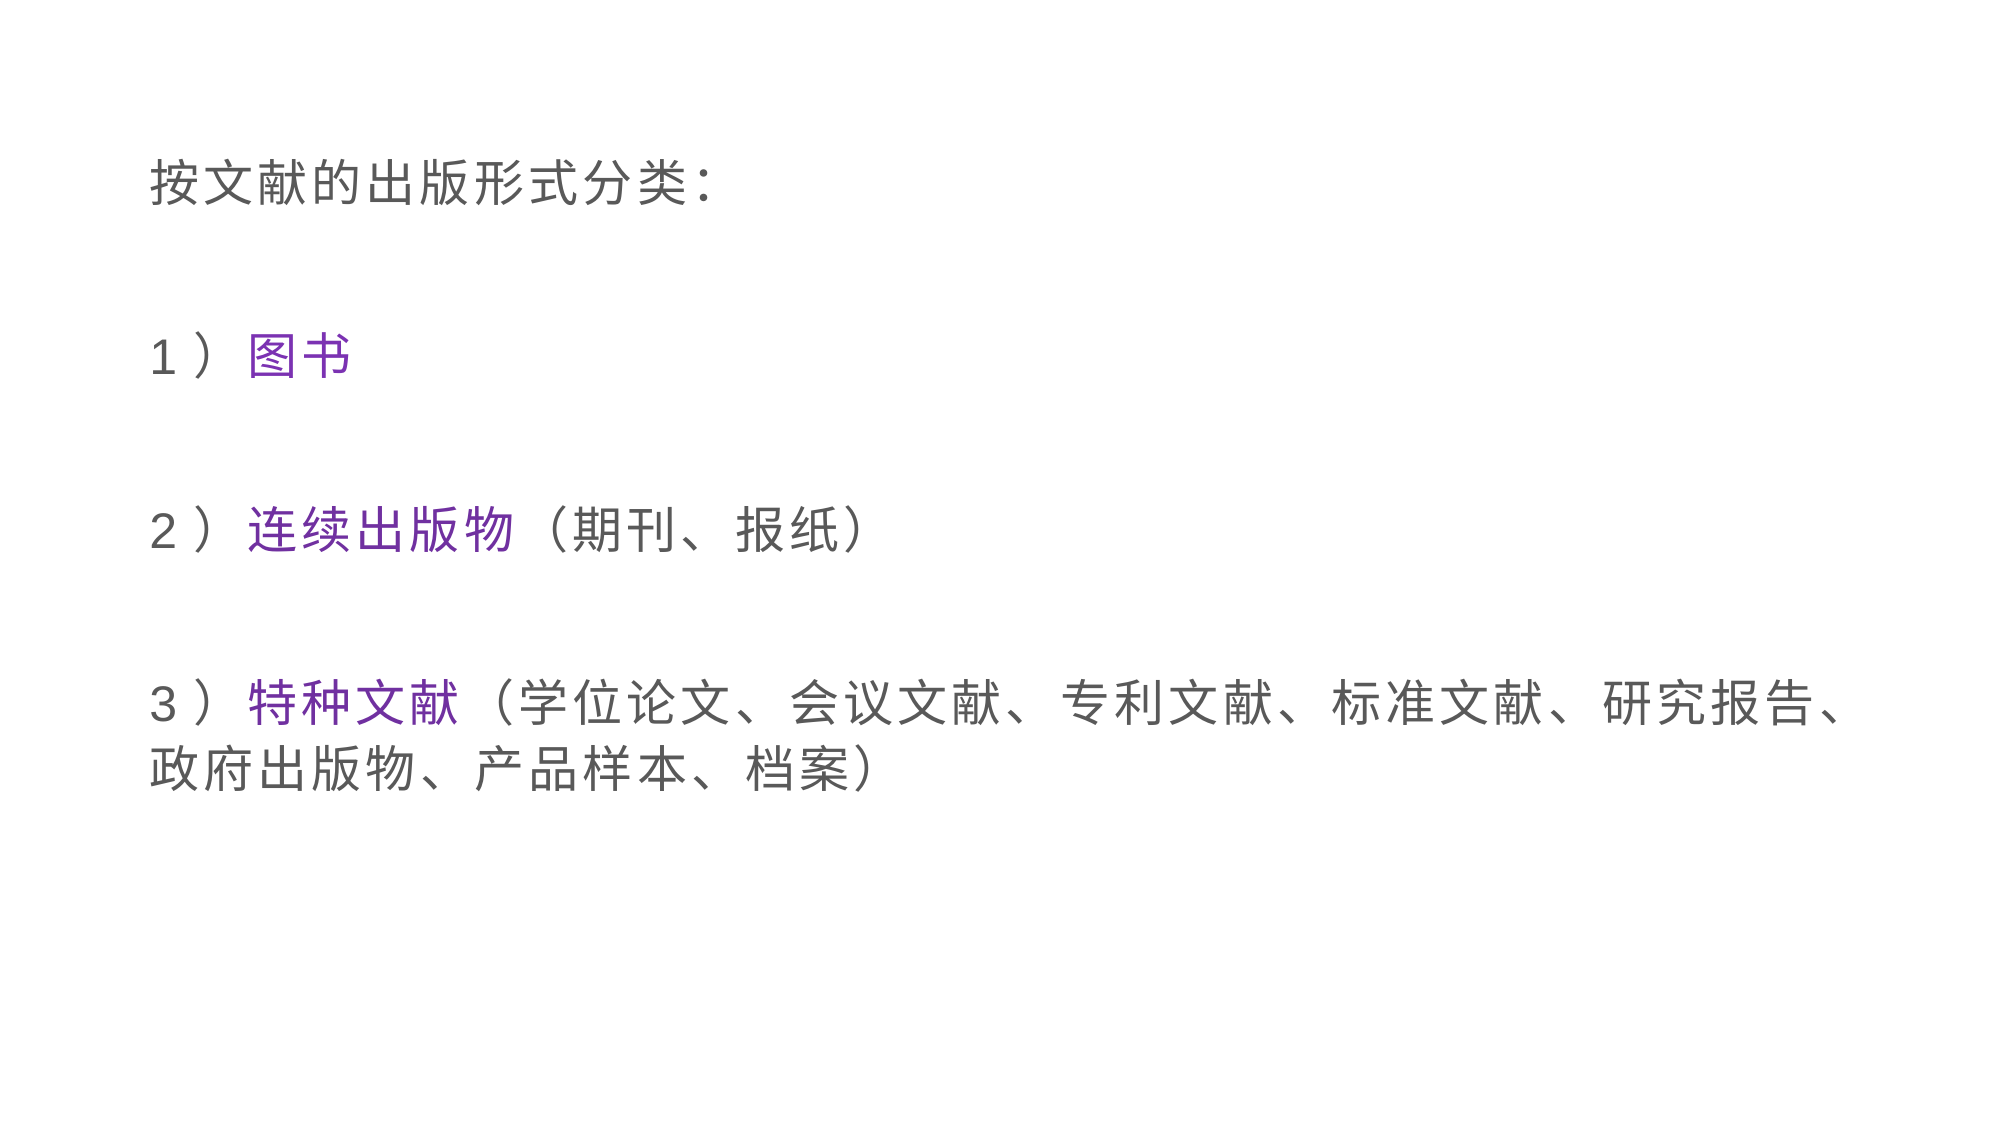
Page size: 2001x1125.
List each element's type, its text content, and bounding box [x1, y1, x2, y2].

subtitle 按文献的出版形式分类： 1）图书 2）连续出版物（期刊、报纸） 3）特种文献（学位论文、会议文献、专利文献、标准文献、研究报告、政府出版物、产品样本、档案） [134, 137, 1872, 1038]
